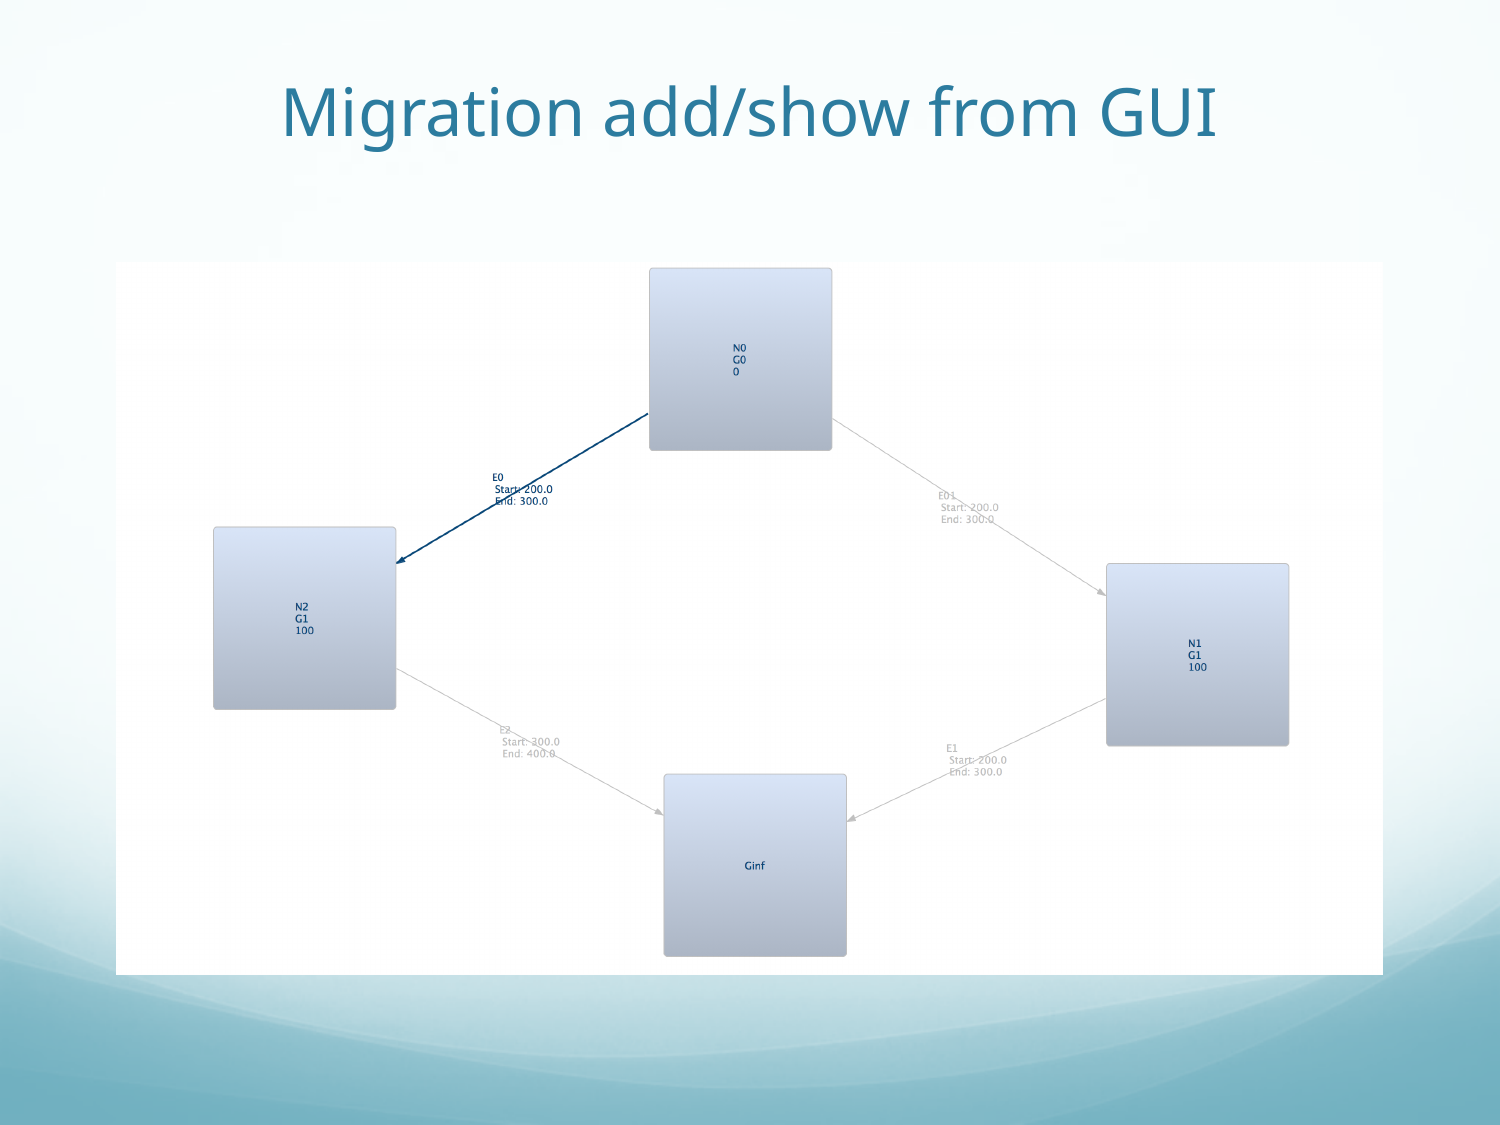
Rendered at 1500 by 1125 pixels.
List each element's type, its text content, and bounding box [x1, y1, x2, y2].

title Migration add/show from GUI [90, 17, 1410, 237]
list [89, 261, 1410, 976]
